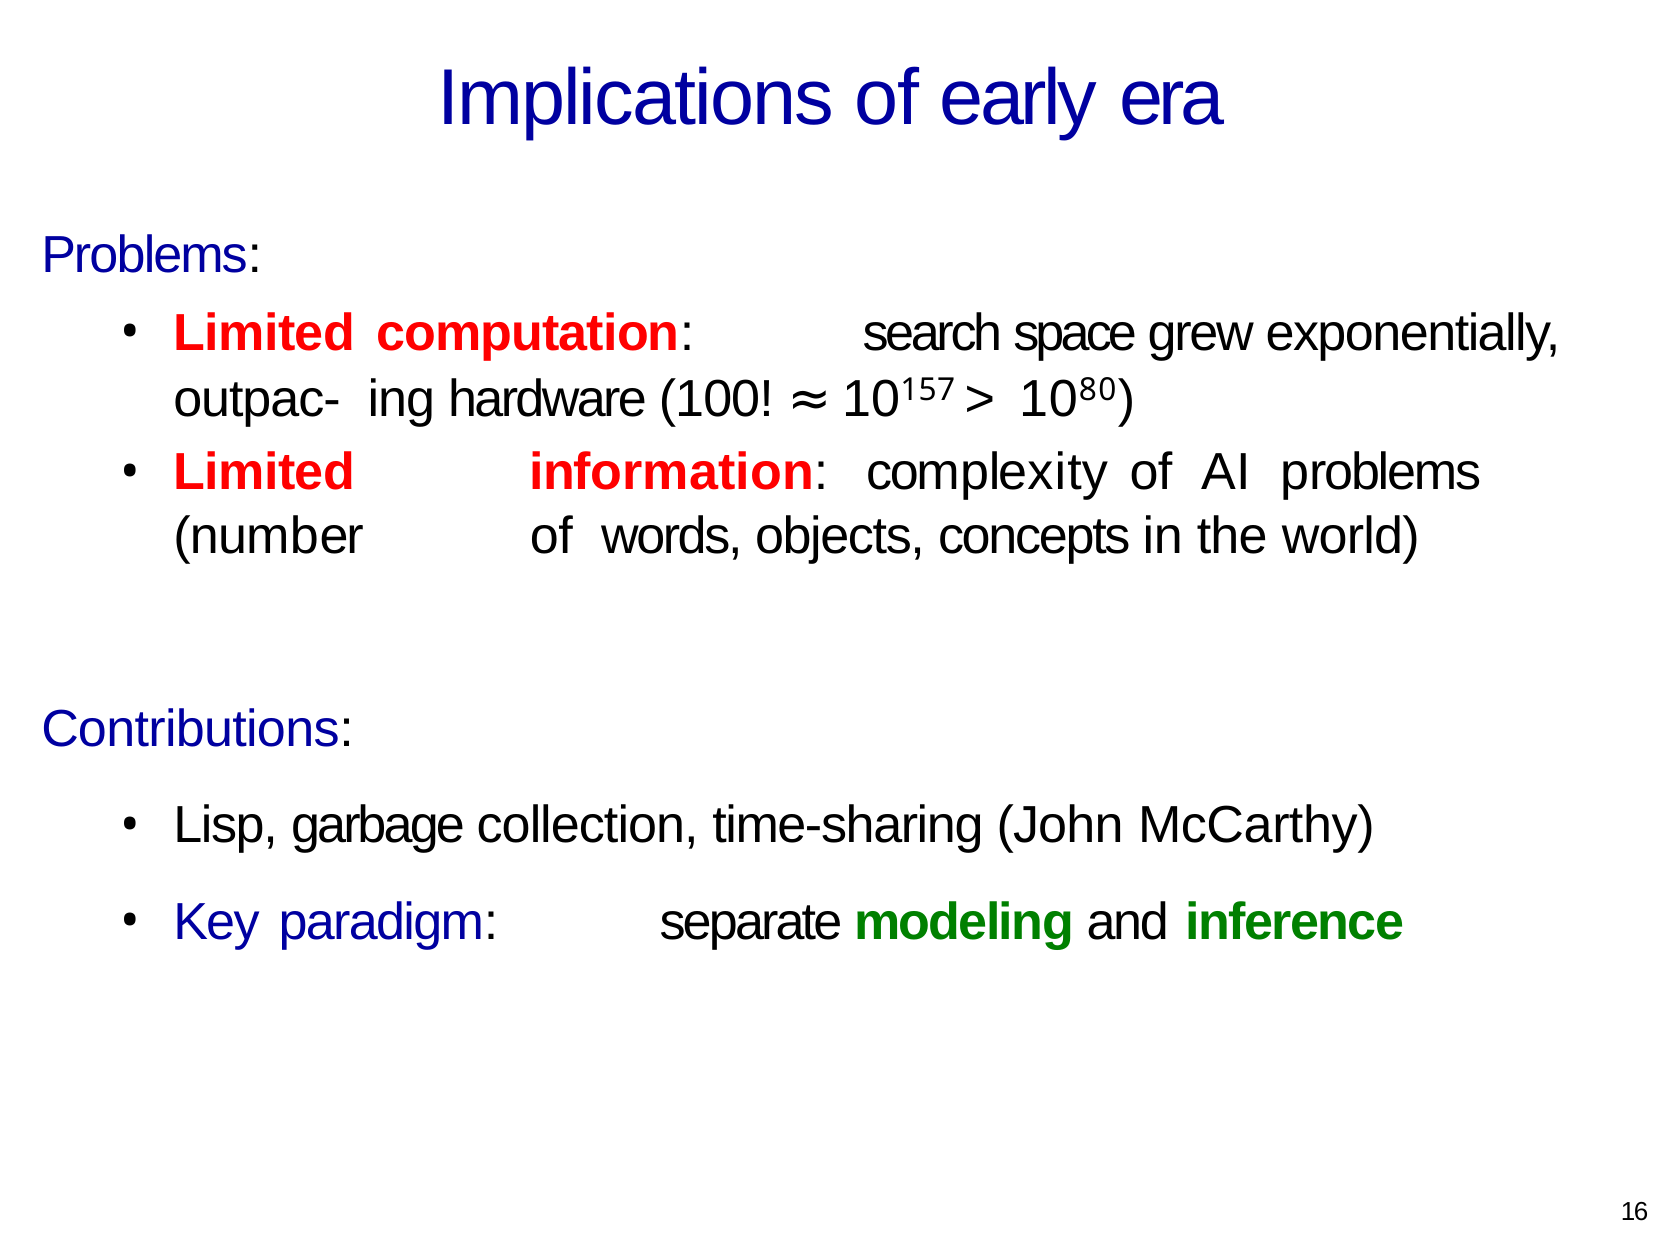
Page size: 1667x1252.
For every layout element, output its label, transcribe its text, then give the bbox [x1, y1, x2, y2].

title Implications of early era [434, 42, 1233, 202]
text_box Problems: Limited computation: search space grew exponentially, outpac- ing hardware (100! ≈ 10157 > 1080) Limited information: complexity of AI problems (number of words, objects, concepts in the world) Contributions: Lisp, garbage collection, time-sharing (John McCarthy) Key paradigm: separate modeling and inference [30, 202, 1633, 950]
text_box 16 [1618, 1197, 1650, 1226]
